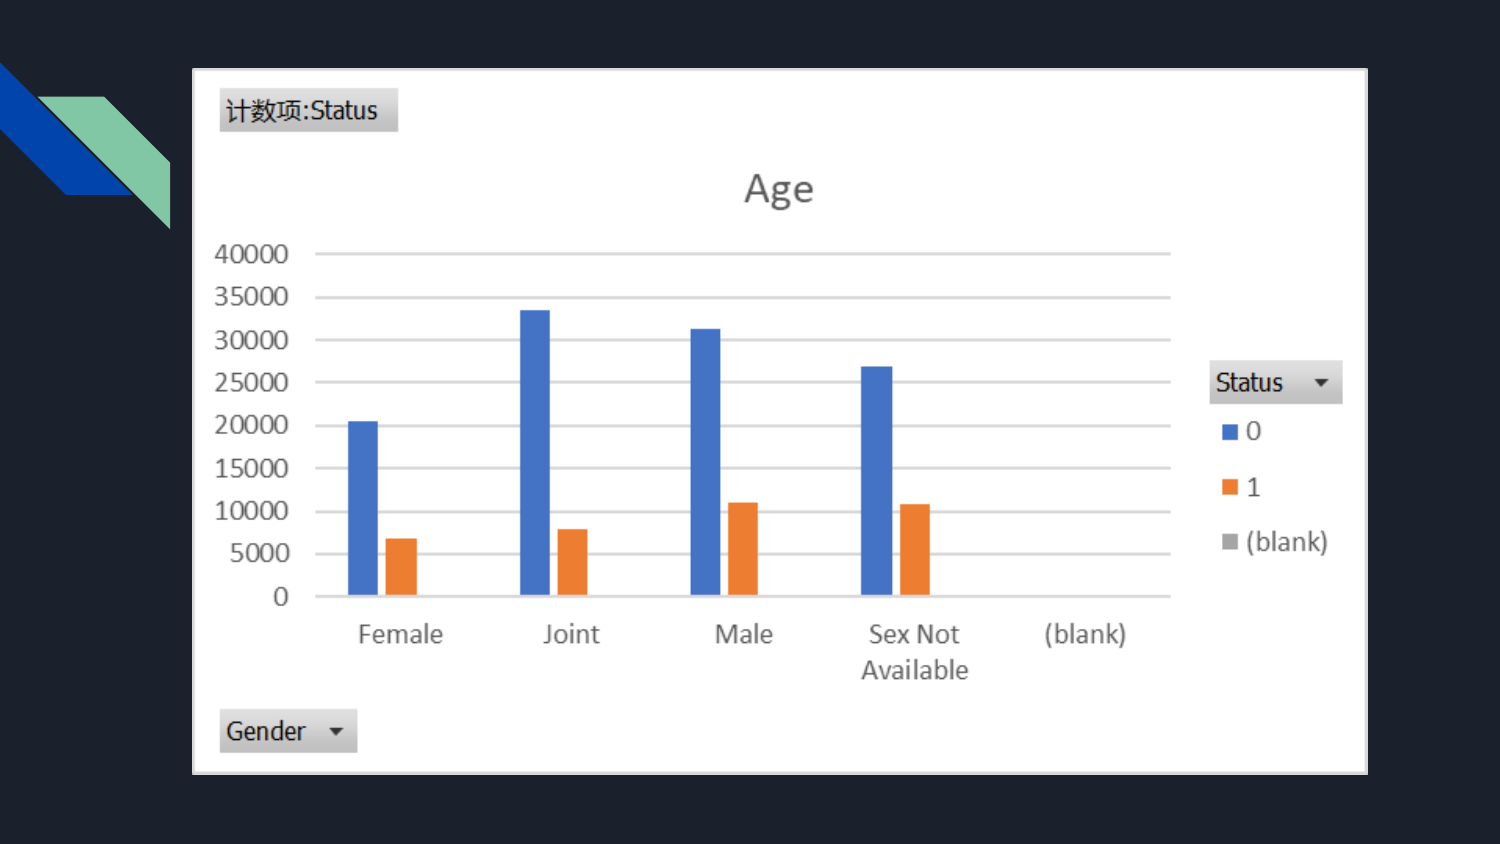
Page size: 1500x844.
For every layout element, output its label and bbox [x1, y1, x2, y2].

picture [192, 68, 1368, 776]
